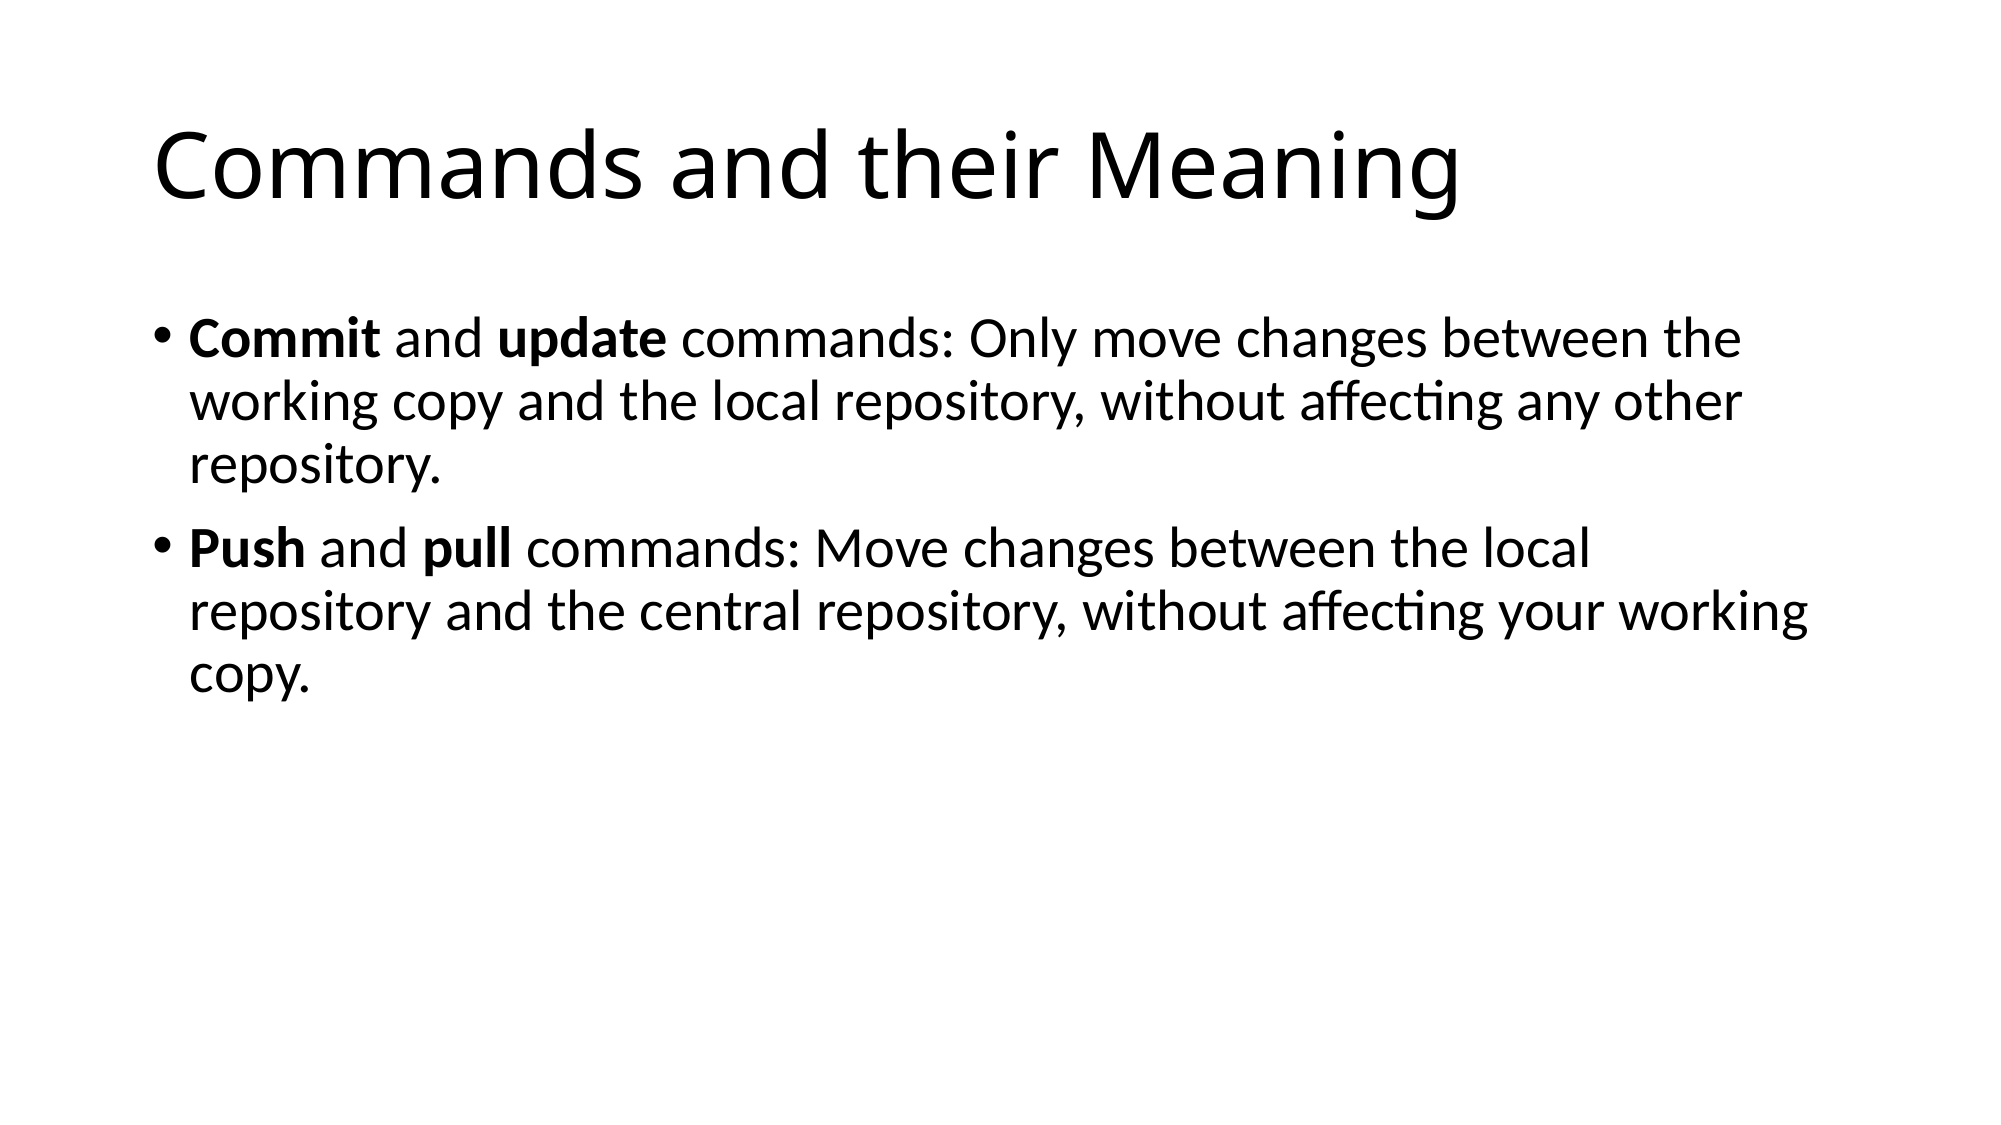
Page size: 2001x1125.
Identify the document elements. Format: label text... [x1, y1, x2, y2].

title Commands and their Meaning [137, 59, 1863, 278]
list Commit and update commands: Only move changes between the working copy and the local repository, without affecting any other repository. Push and pull commands: Move changes between the local repository and the central repository, without affecting your working copy. [137, 299, 1863, 1014]
